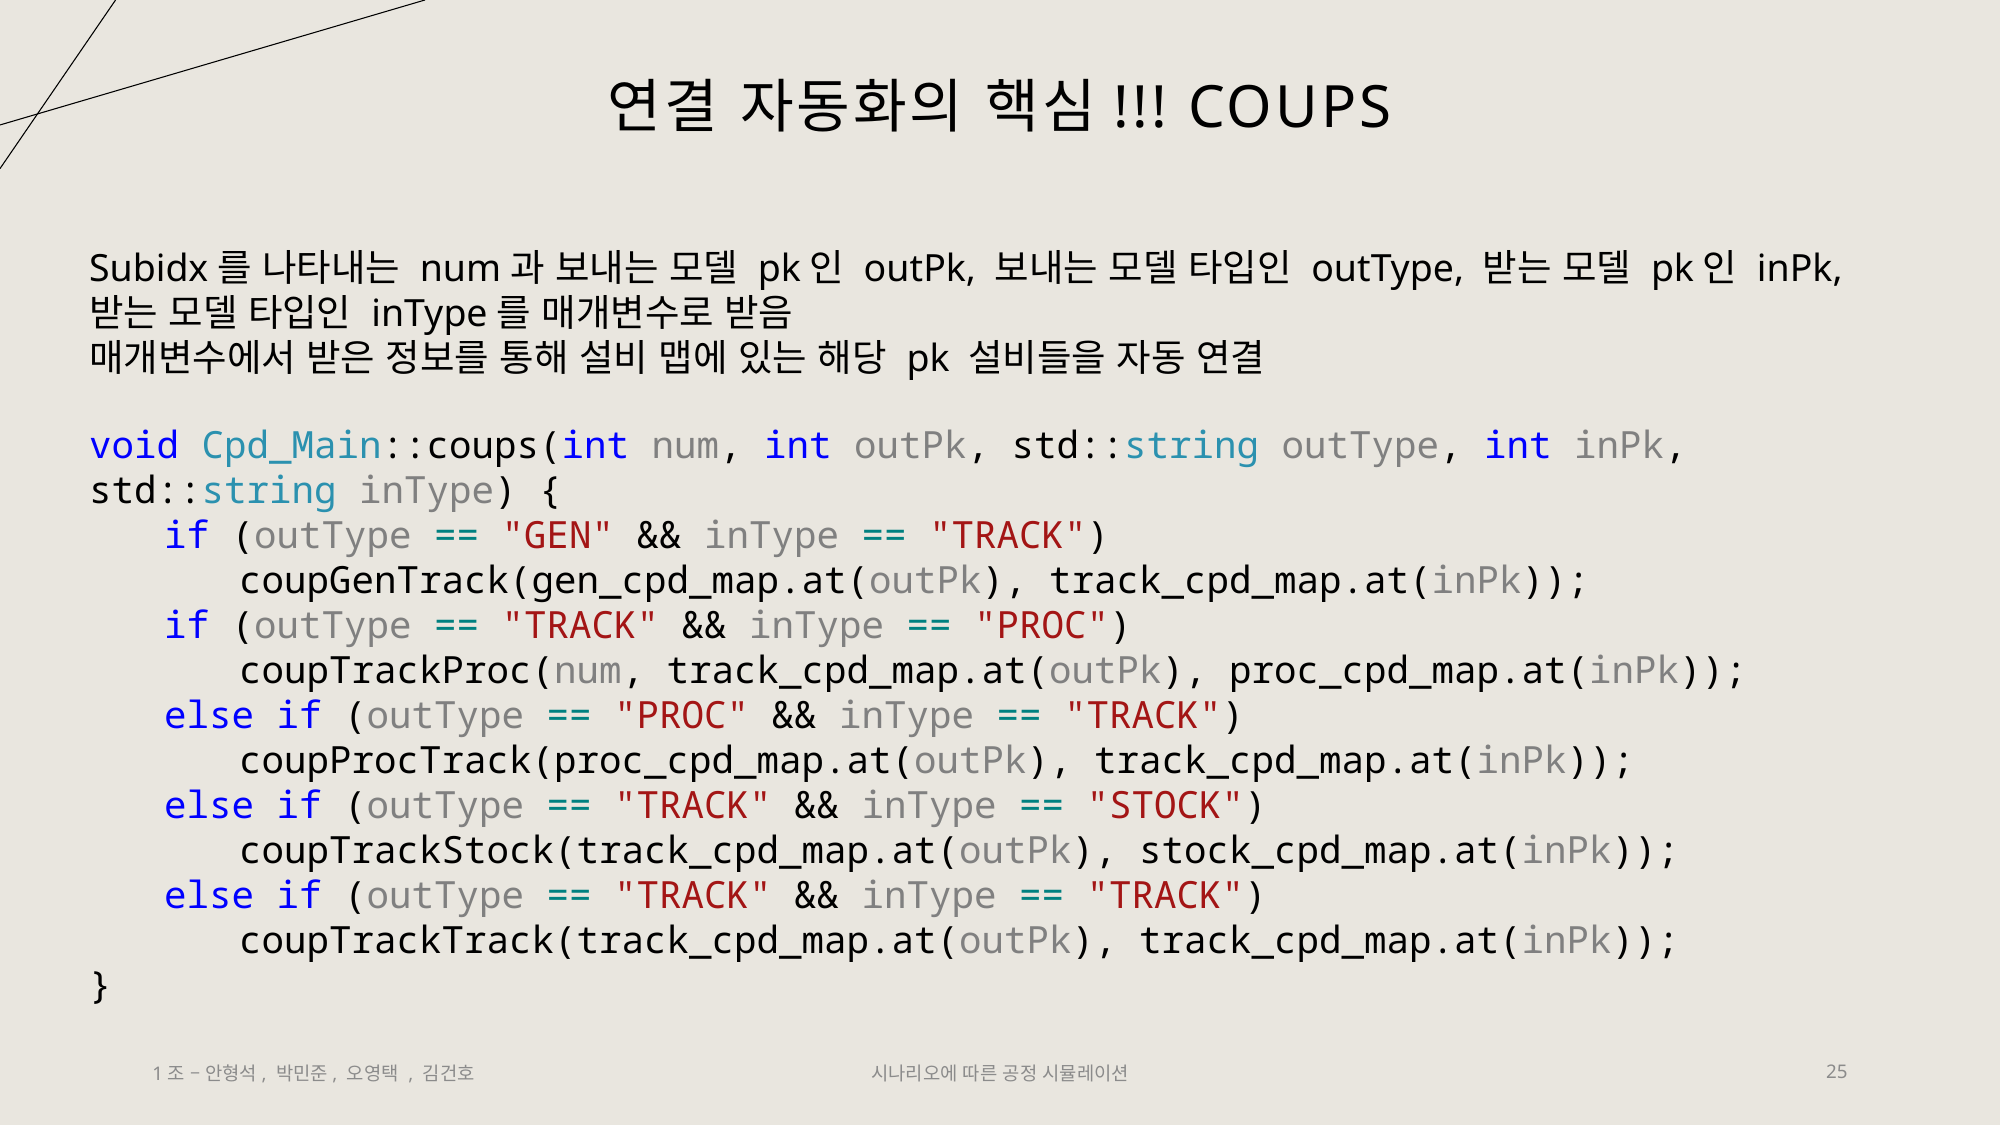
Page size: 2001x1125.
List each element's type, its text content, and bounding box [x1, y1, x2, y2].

slide_number 1조 – 안형석, 박민준, 오영택 , 김건호 [137, 1042, 588, 1103]
text_box void Cpd_Main::coups(int num, int outPk, std::string outType, int inPk, std::string inType) { if (outType == "GEN" && inType == "TRACK") coupGenTrack(gen_cpd_map.at(outPk), track_cpd_map.at(inPk)); if (outType == "TRACK" && inType == "PROC") coupTrackProc(num, track_cpd_map.at(outPk), proc_cpd_map.at(inPk)); else if (outType == "PROC" && inType == "TRACK") coupProcTrack(proc_cpd_map.at(outPk), track_cpd_map.at(inPk)); else if (outType == "TRACK" && inType == "STOCK") coupTrackStock(track_cpd_map.at(outPk), stock_cpd_map.at(inPk)); else if (outType == "TRACK" && inType == "TRACK") coupTrackTrack(track_cpd_map.at(outPk), track_cpd_map.at(inPk)); } [74, 413, 1909, 1014]
slide_number 25 [1412, 1042, 1863, 1103]
title 연결 자동화의 핵심!!! Coups [137, 0, 1863, 218]
footer 시나리오에 따른 공정 시뮬레이션 [662, 1042, 1338, 1103]
text_box Subidx를 나타내는 num과 보내는 모델 pk인 outPk, 보내는 모델 타입인 outType, 받는 모델 pk인 inPk, 받는 모델 타입인 inType를 매개변수로 받음 매개변수에서 받은 정보를 통해 설비 맵에 있는 해당 pk 설비들을 자동 연결 [74, 236, 1940, 386]
